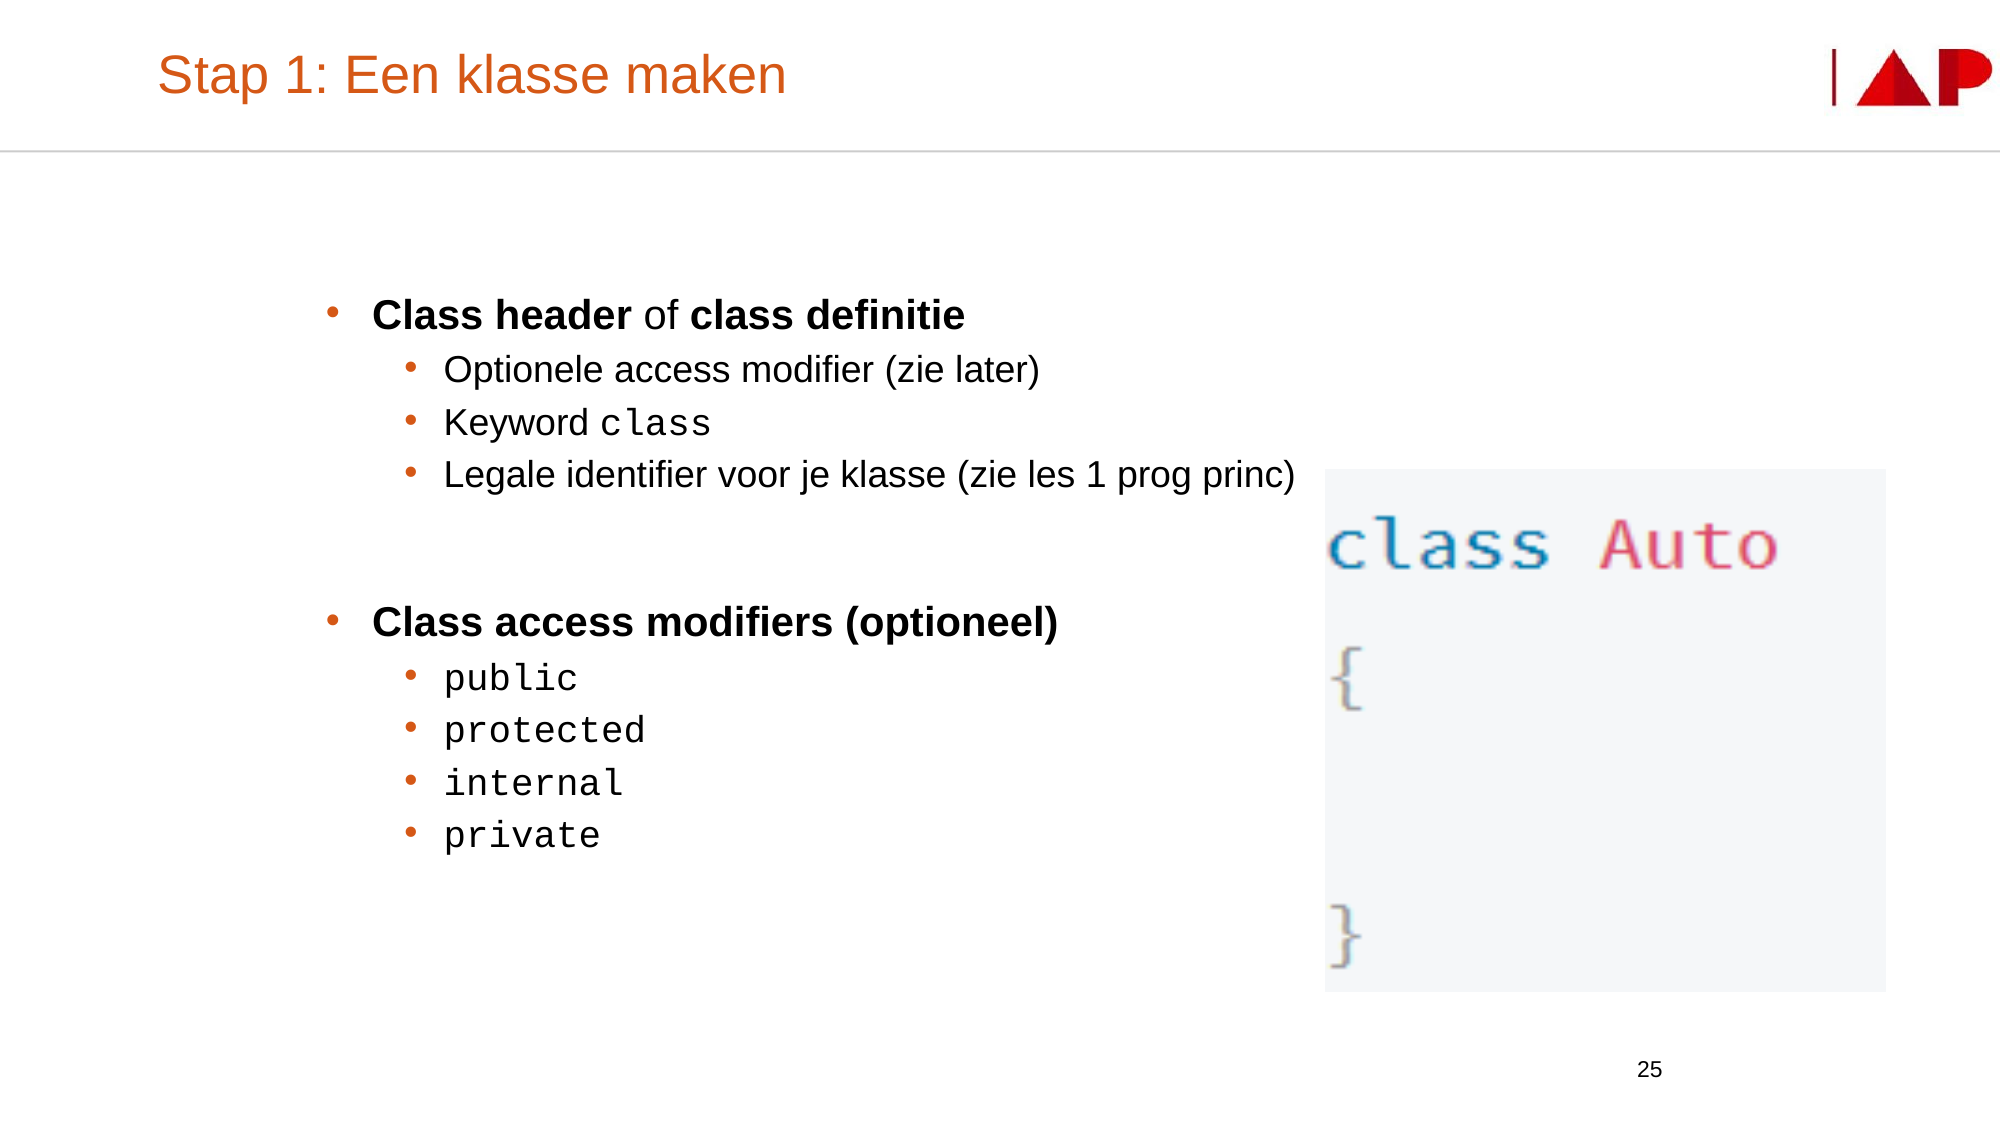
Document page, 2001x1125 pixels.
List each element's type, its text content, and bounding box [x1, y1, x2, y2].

title Stap 1: Een klasse maken [157, 0, 1843, 152]
list Class header of class definitie Optionele access modifier (zie later) Keyword class Legale identifier voor je klasse (zie les 1 prog princ) Class access modifiers (optioneel) public protected internal private [324, 287, 1688, 1038]
picture [1324, 468, 1886, 993]
picture [1843, 10, 2000, 142]
slide_number 25 [1324, 1038, 1663, 1101]
